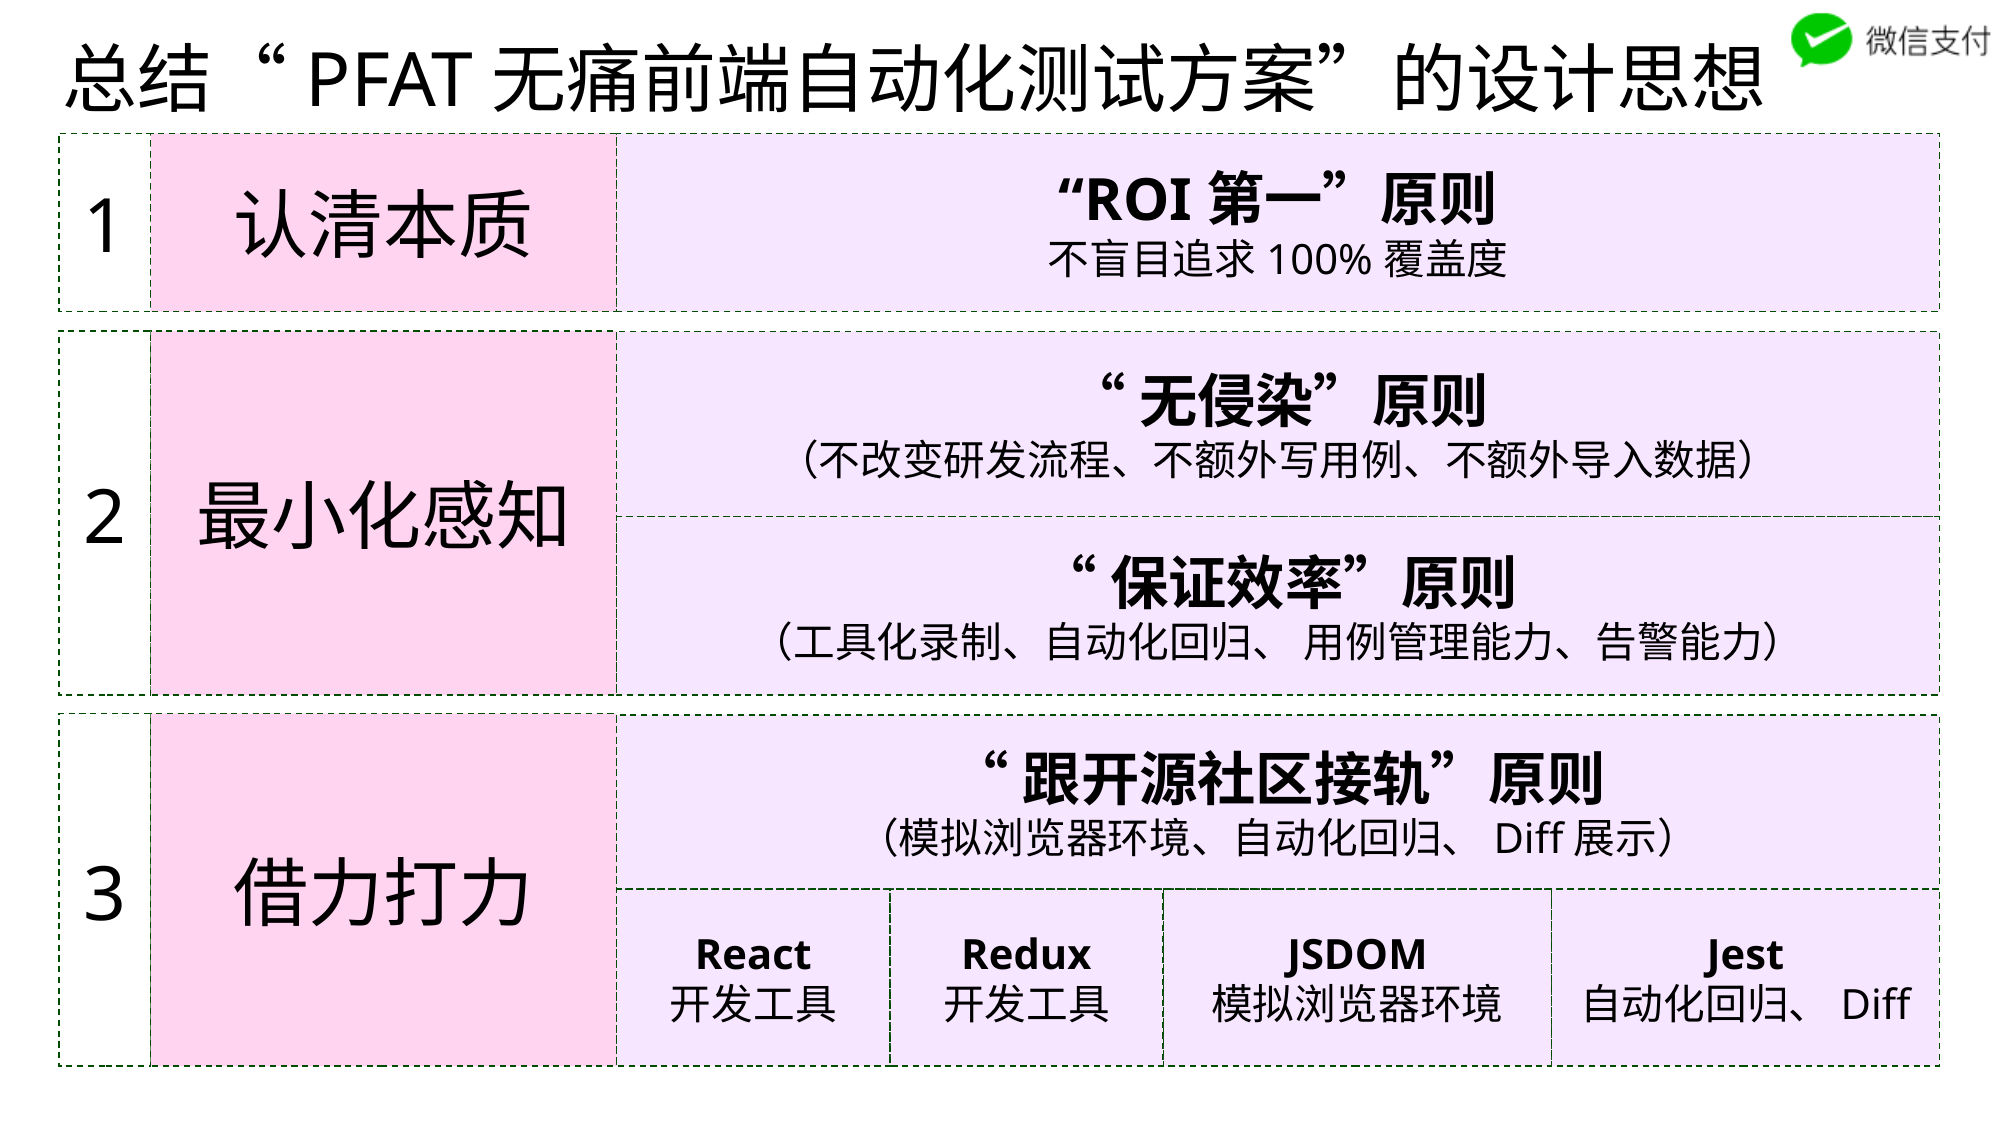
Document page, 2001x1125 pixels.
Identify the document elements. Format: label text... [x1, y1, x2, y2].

text_box 借力打力 [151, 713, 617, 1067]
text_box 总结“PFAT无痛前端自动化测试方案”的设计思想 [48, 24, 1971, 129]
text_box 3 [58, 713, 151, 1067]
text_box “保证效率”原则 （工具化录制、自动化回归、 用例管理能力、告警能力） [616, 517, 1940, 696]
text_box 2 [58, 331, 151, 696]
text_box 1 [58, 133, 151, 312]
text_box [616, 714, 1940, 1067]
text_box 最小化感知 [151, 331, 616, 696]
text_box 认清本质 [151, 133, 617, 312]
picture [1779, 4, 2000, 72]
text_box “无侵染”原则 （不改变研发流程、不额外写用例、不额外导入数据） [616, 331, 1940, 517]
text_box “ROI第一”原则 不盲目追求100%覆盖度 [617, 133, 1940, 312]
